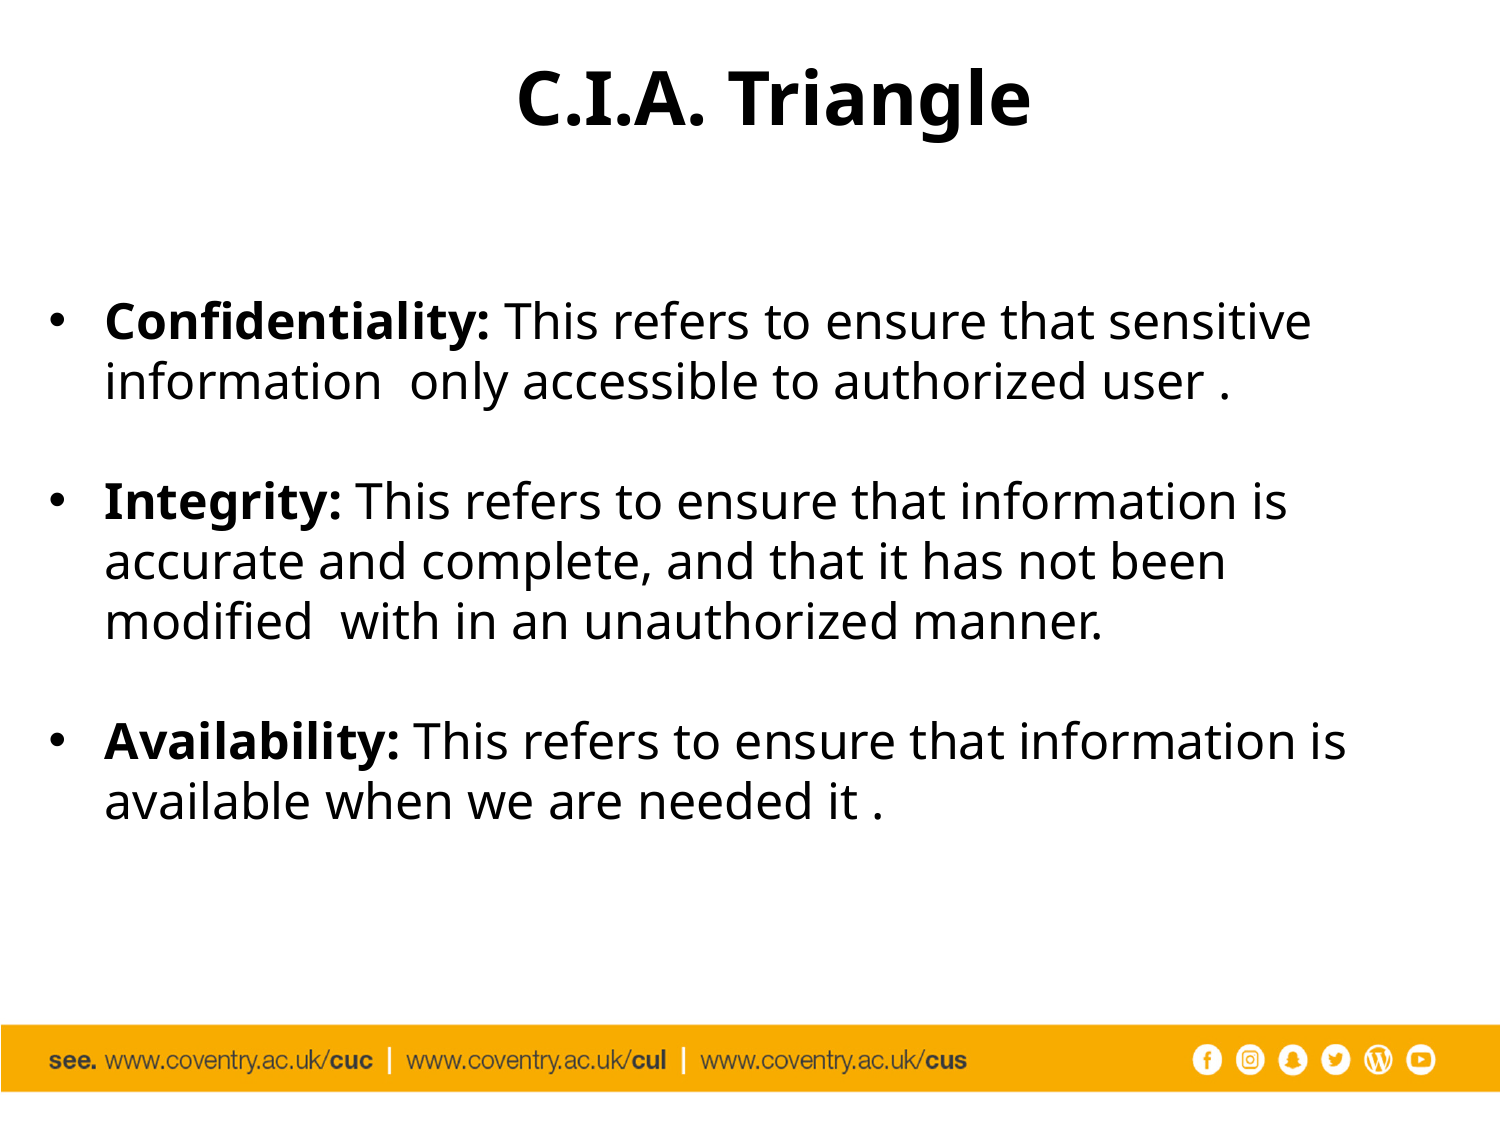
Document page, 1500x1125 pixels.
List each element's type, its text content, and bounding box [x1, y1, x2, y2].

picture [0, 0, 1500, 1122]
list Confidentiality: This refers to ensure that sensitive information only accessible to authorized user . Integrity: This refers to ensure that information is accurate and complete, and that it has not been modified with in an unauthorized manner. Availability: This refers to ensure that information is available when we are needed it . [48, 229, 1433, 896]
title C.I.A. Triangle [48, 50, 1500, 141]
